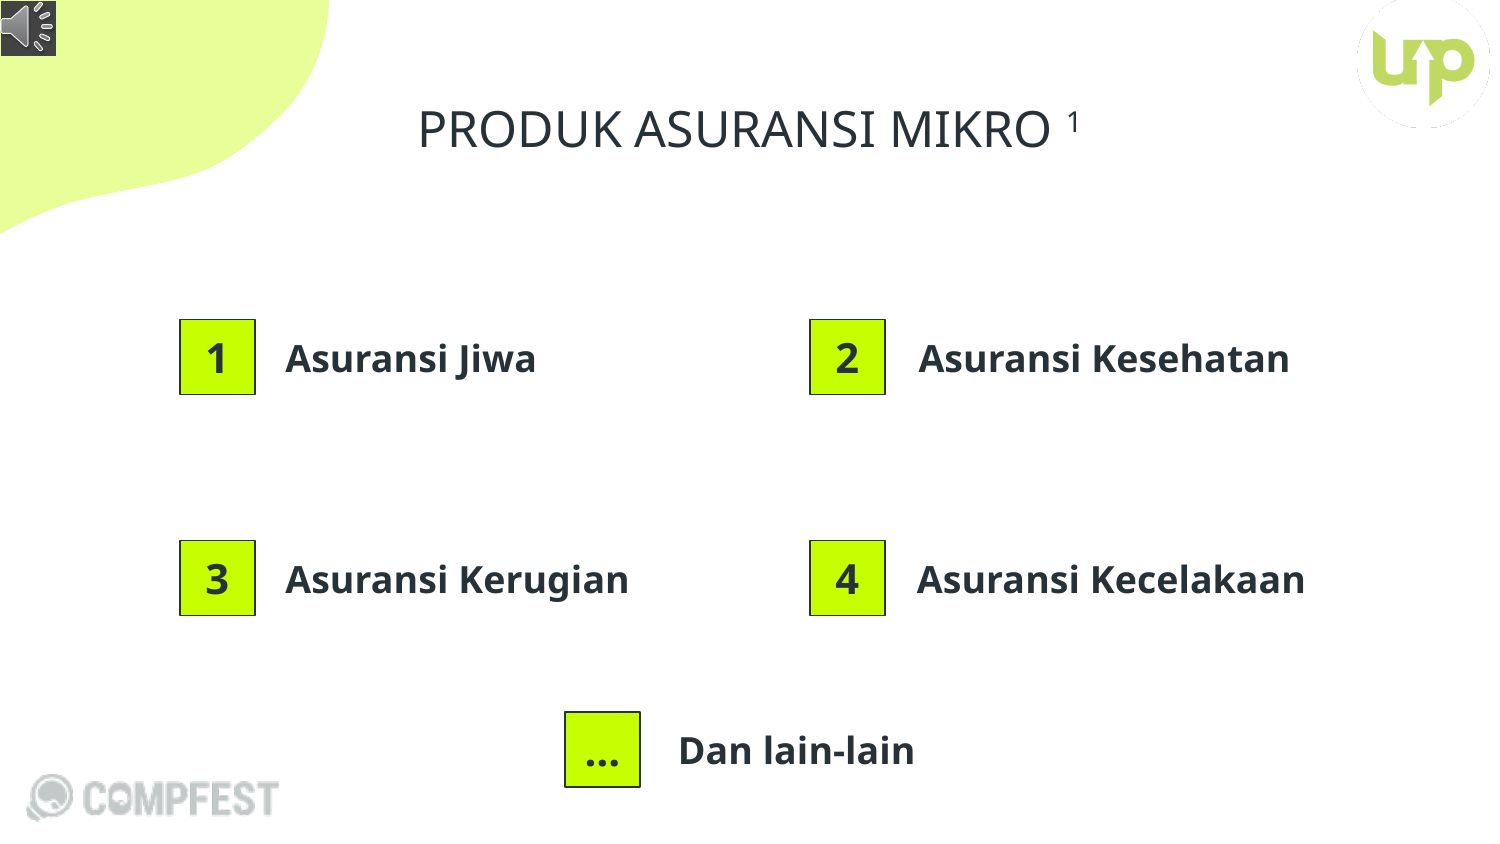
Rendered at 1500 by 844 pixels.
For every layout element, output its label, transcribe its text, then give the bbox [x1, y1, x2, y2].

title Asuransi Kecelakaan [886, 553, 1369, 603]
text_box Dan lain-lain [640, 724, 1130, 775]
title 2 [809, 319, 886, 395]
picture [0, 0, 57, 57]
title PRODUK ASURANSI MIKRO 1 [117, 88, 1383, 167]
title 4 [809, 540, 886, 616]
title 1 [179, 319, 256, 395]
title Asuransi Jiwa [270, 332, 701, 382]
title Asuransi Kesehatan [886, 332, 1334, 382]
title Asuransi Kerugian [270, 553, 701, 603]
picture [1356, 0, 1491, 129]
text_box … [564, 711, 640, 787]
picture [26, 773, 281, 823]
title 3 [179, 540, 256, 616]
